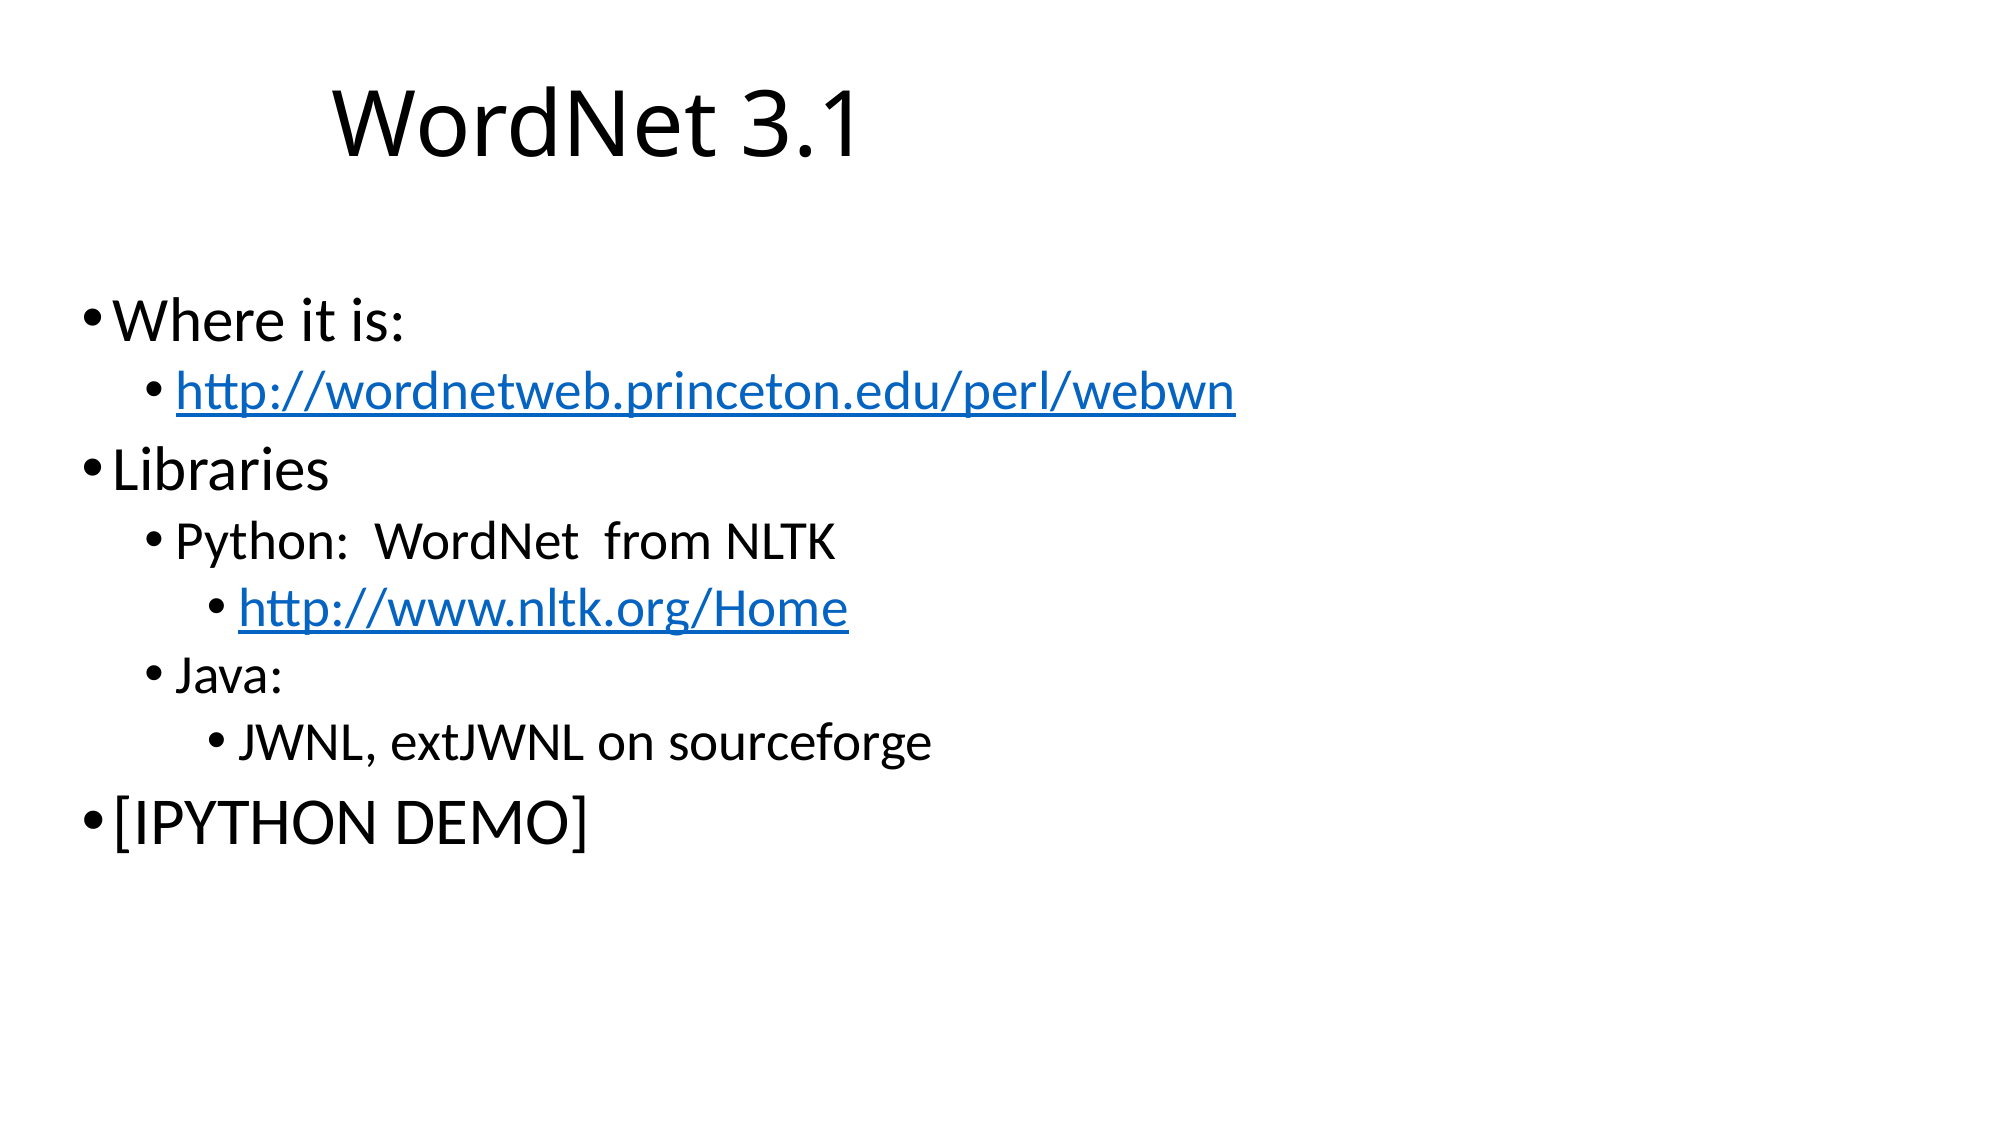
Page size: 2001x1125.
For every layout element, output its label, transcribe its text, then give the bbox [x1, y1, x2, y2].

title WordNet 3.1 [316, 45, 1884, 209]
list Where it is: http://wordnetweb.princeton.edu/perl/webwn Libraries Python: WordNet from NLTK http://www.nltk.org/Home Java: JWNL, extJWNL on sourceforge [IPYTHON DEMO] [66, 279, 1917, 875]
